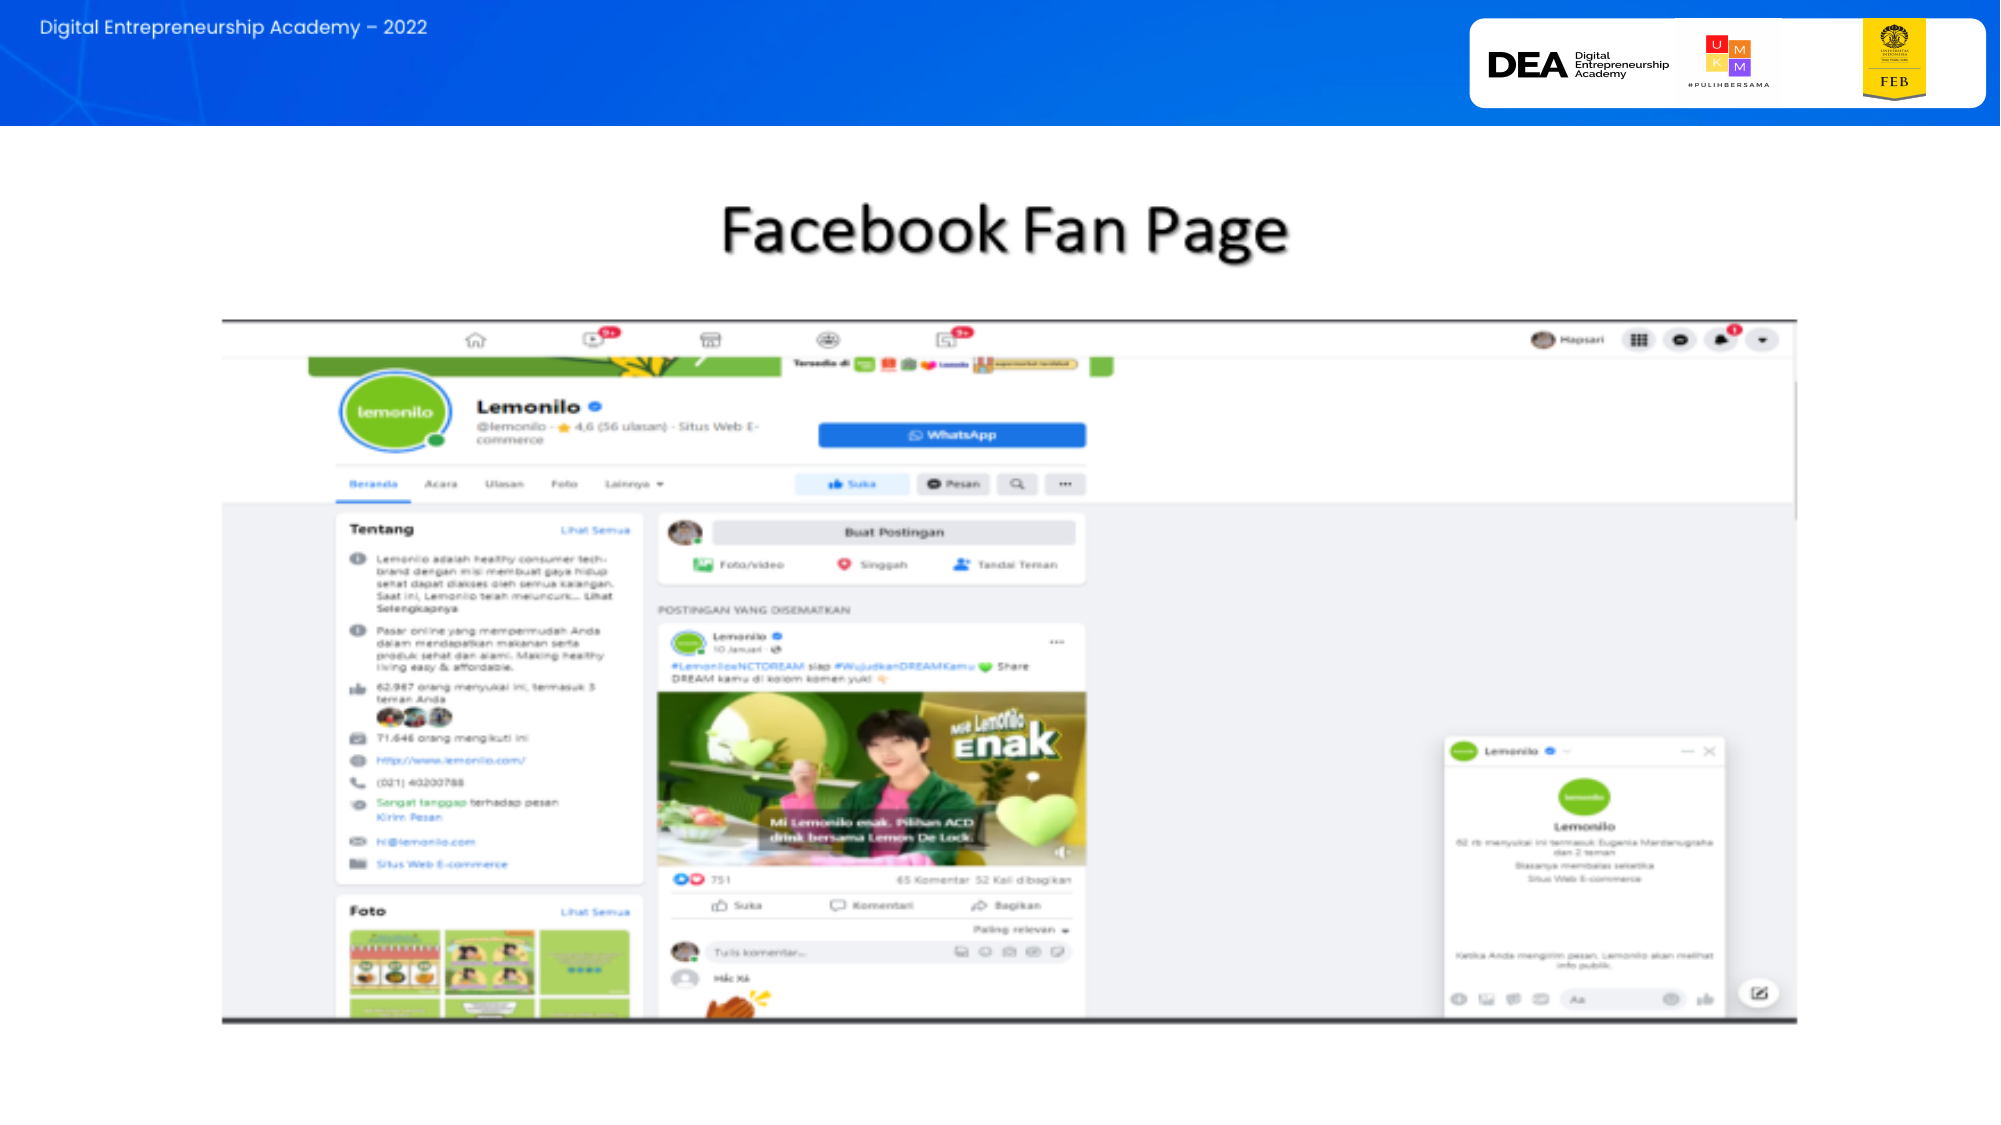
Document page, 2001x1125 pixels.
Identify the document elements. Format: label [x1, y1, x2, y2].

text_box [1451, 10, 1987, 115]
picture [0, 0, 2000, 126]
picture [93, 134, 1914, 1076]
